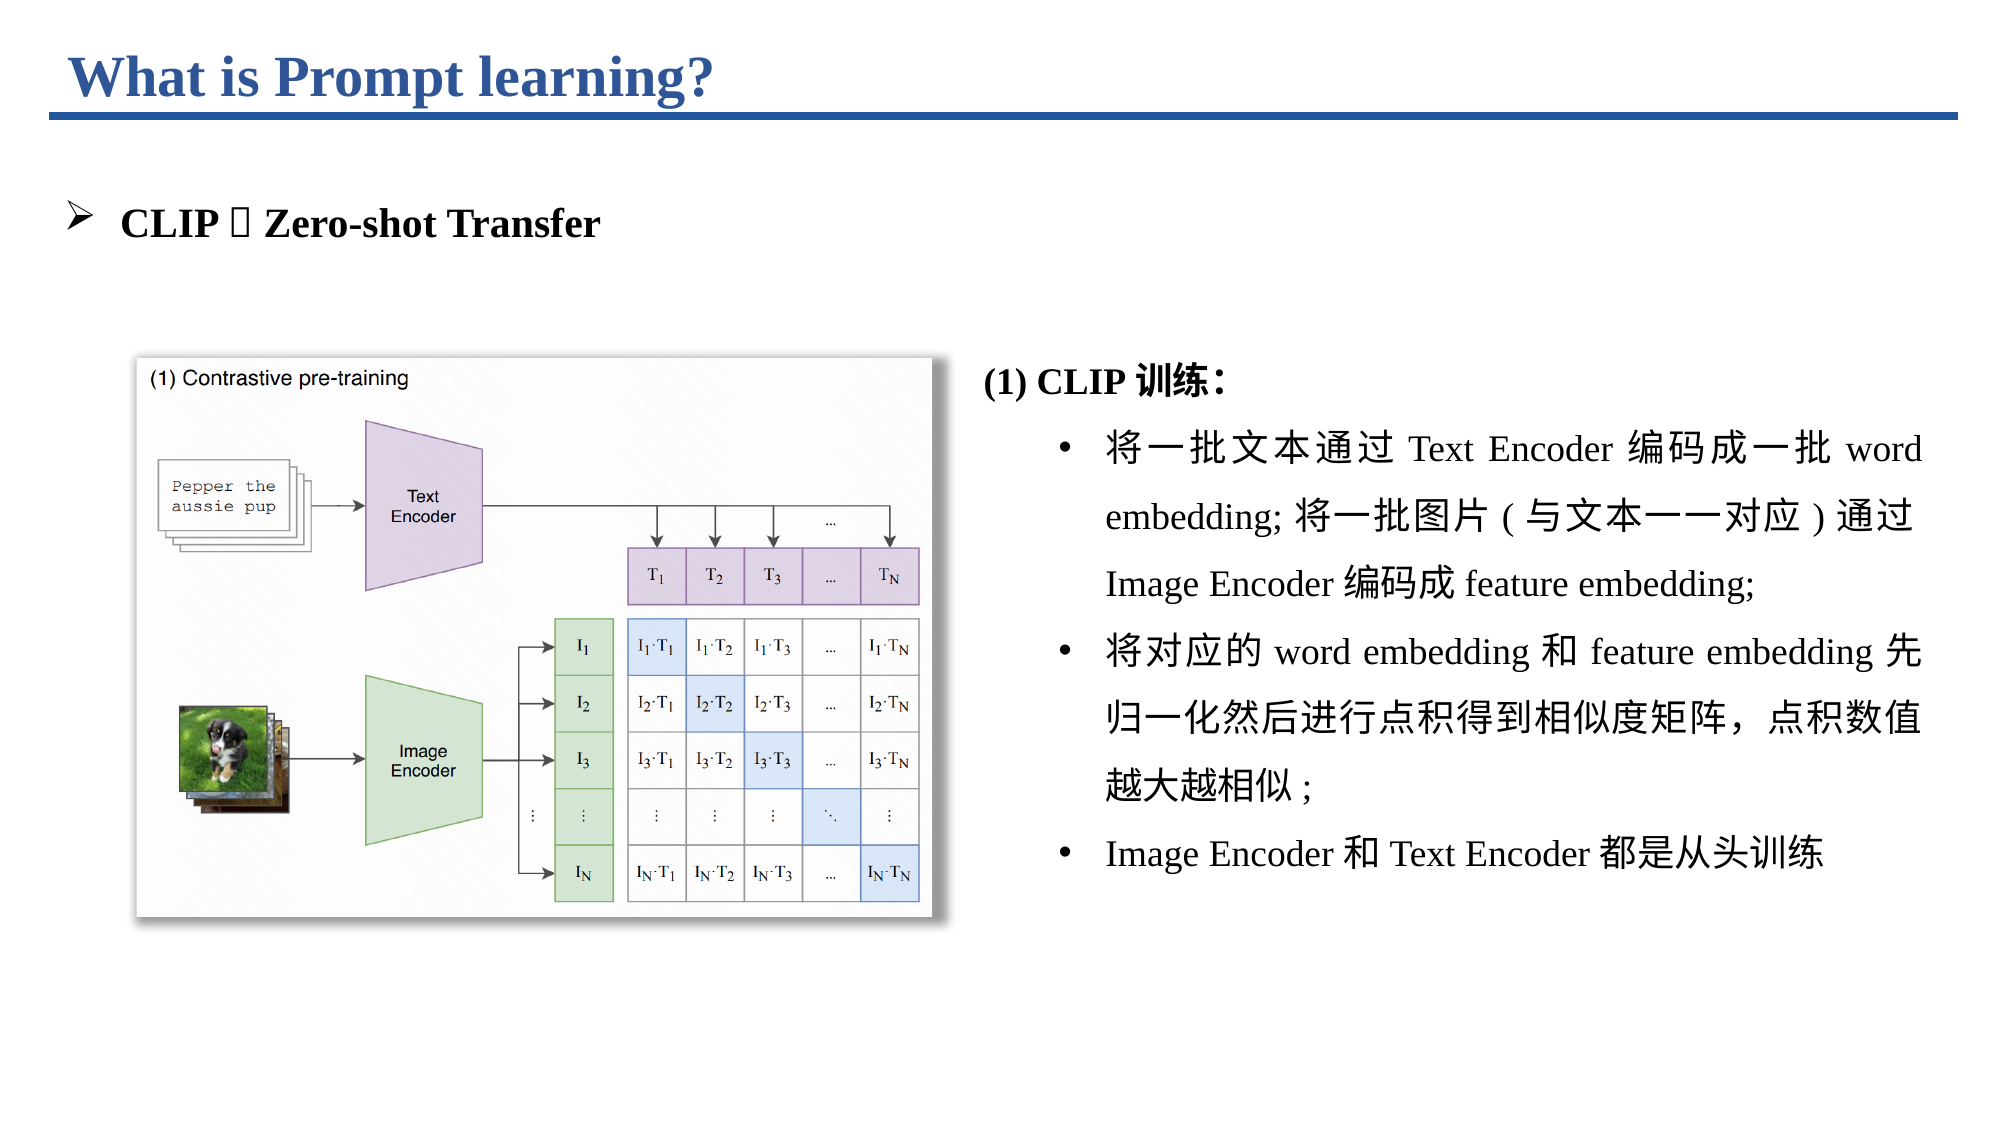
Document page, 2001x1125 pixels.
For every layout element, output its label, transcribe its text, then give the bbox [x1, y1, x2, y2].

picture [136, 358, 933, 917]
text_box What is Prompt learning? [52, 30, 731, 112]
text_box CLIP  Zero-shot Transfer [48, 187, 1822, 253]
text_box (1) CLIP训练： 将一批文本通过Text Encoder编码成一批word embedding;将一批图片(与文本一一对应)通过Image Encoder编码成feature embedding; 将对应的word embedding和feature embedding先归一化然后进行点积得到相似度矩阵，点积数值越大越相似; Image Encoder和Text Encoder都是从头训练 [968, 349, 1938, 927]
